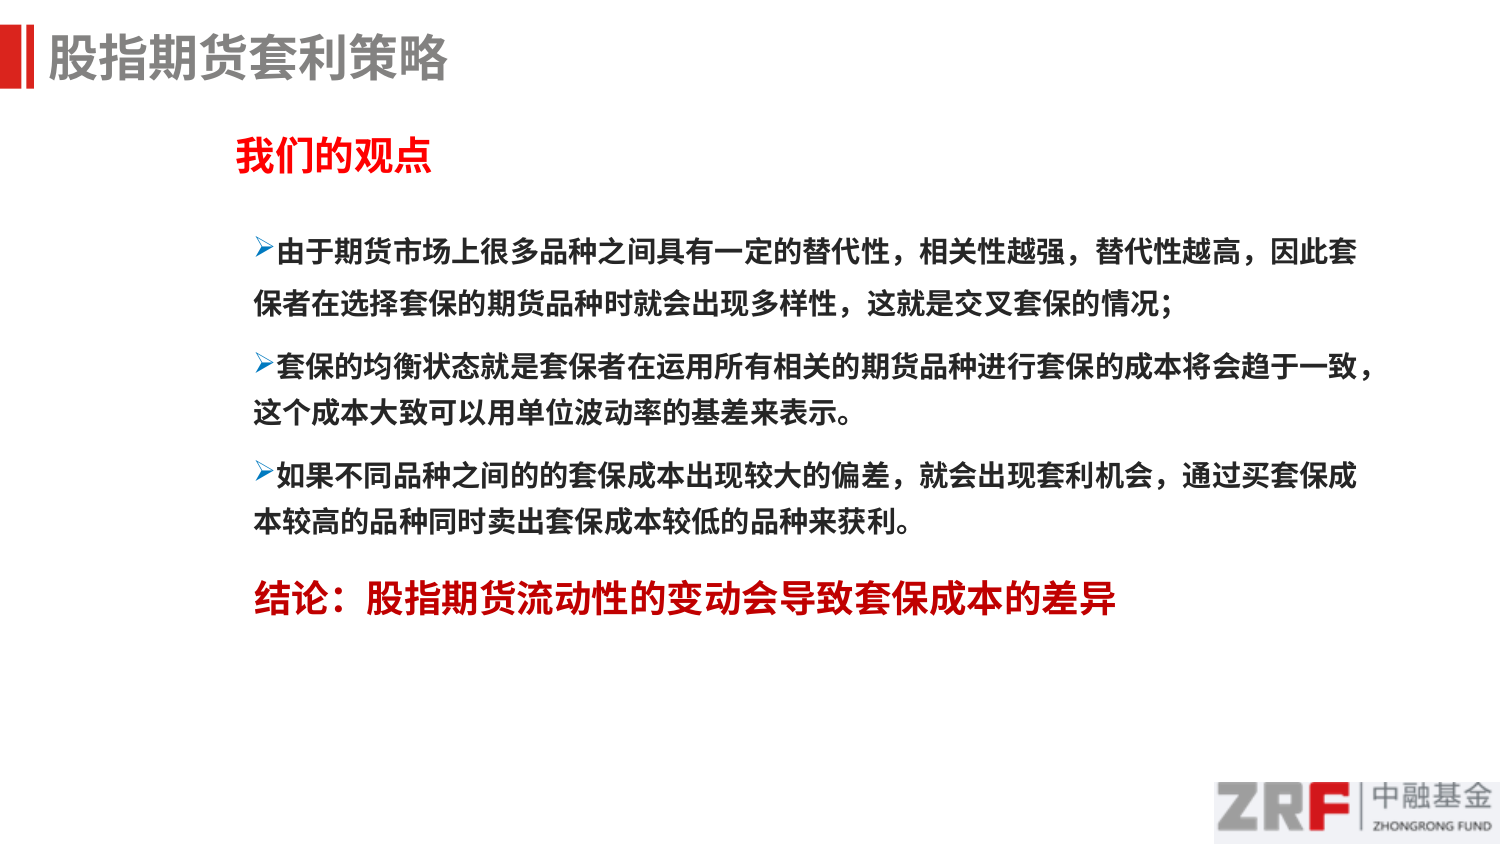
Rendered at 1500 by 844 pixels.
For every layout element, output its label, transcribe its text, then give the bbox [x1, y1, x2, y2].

text_box 股指期货套利策略 [33, 18, 493, 94]
text_box [25, 24, 35, 90]
text_box [0, 24, 22, 90]
text_box 我们的观点 [144, 126, 579, 184]
picture [1214, 782, 1500, 844]
text_box 结论：股指期货流动性的变动会导致套保成本的差异 [243, 569, 1156, 626]
text_box 由于期货市场上很多品种之间具有一定的替代性，相关性越强，替代性越高，因此套保者在选择套保的期货品种时就会出现多样性，这就是交叉套保的情况； 套保的均衡状态就是套保者在运用所有相关的期货品种进行套保的成本将会趋于一致，这个成本大致可以用单位波动率的基差来表示。 如果不同品种之间的的套保成本出现较大的偏差，就会出现套利机会，通过买套保成本较高的品种同时卖出套保成本较低的品种来获利。 [243, 210, 1376, 543]
